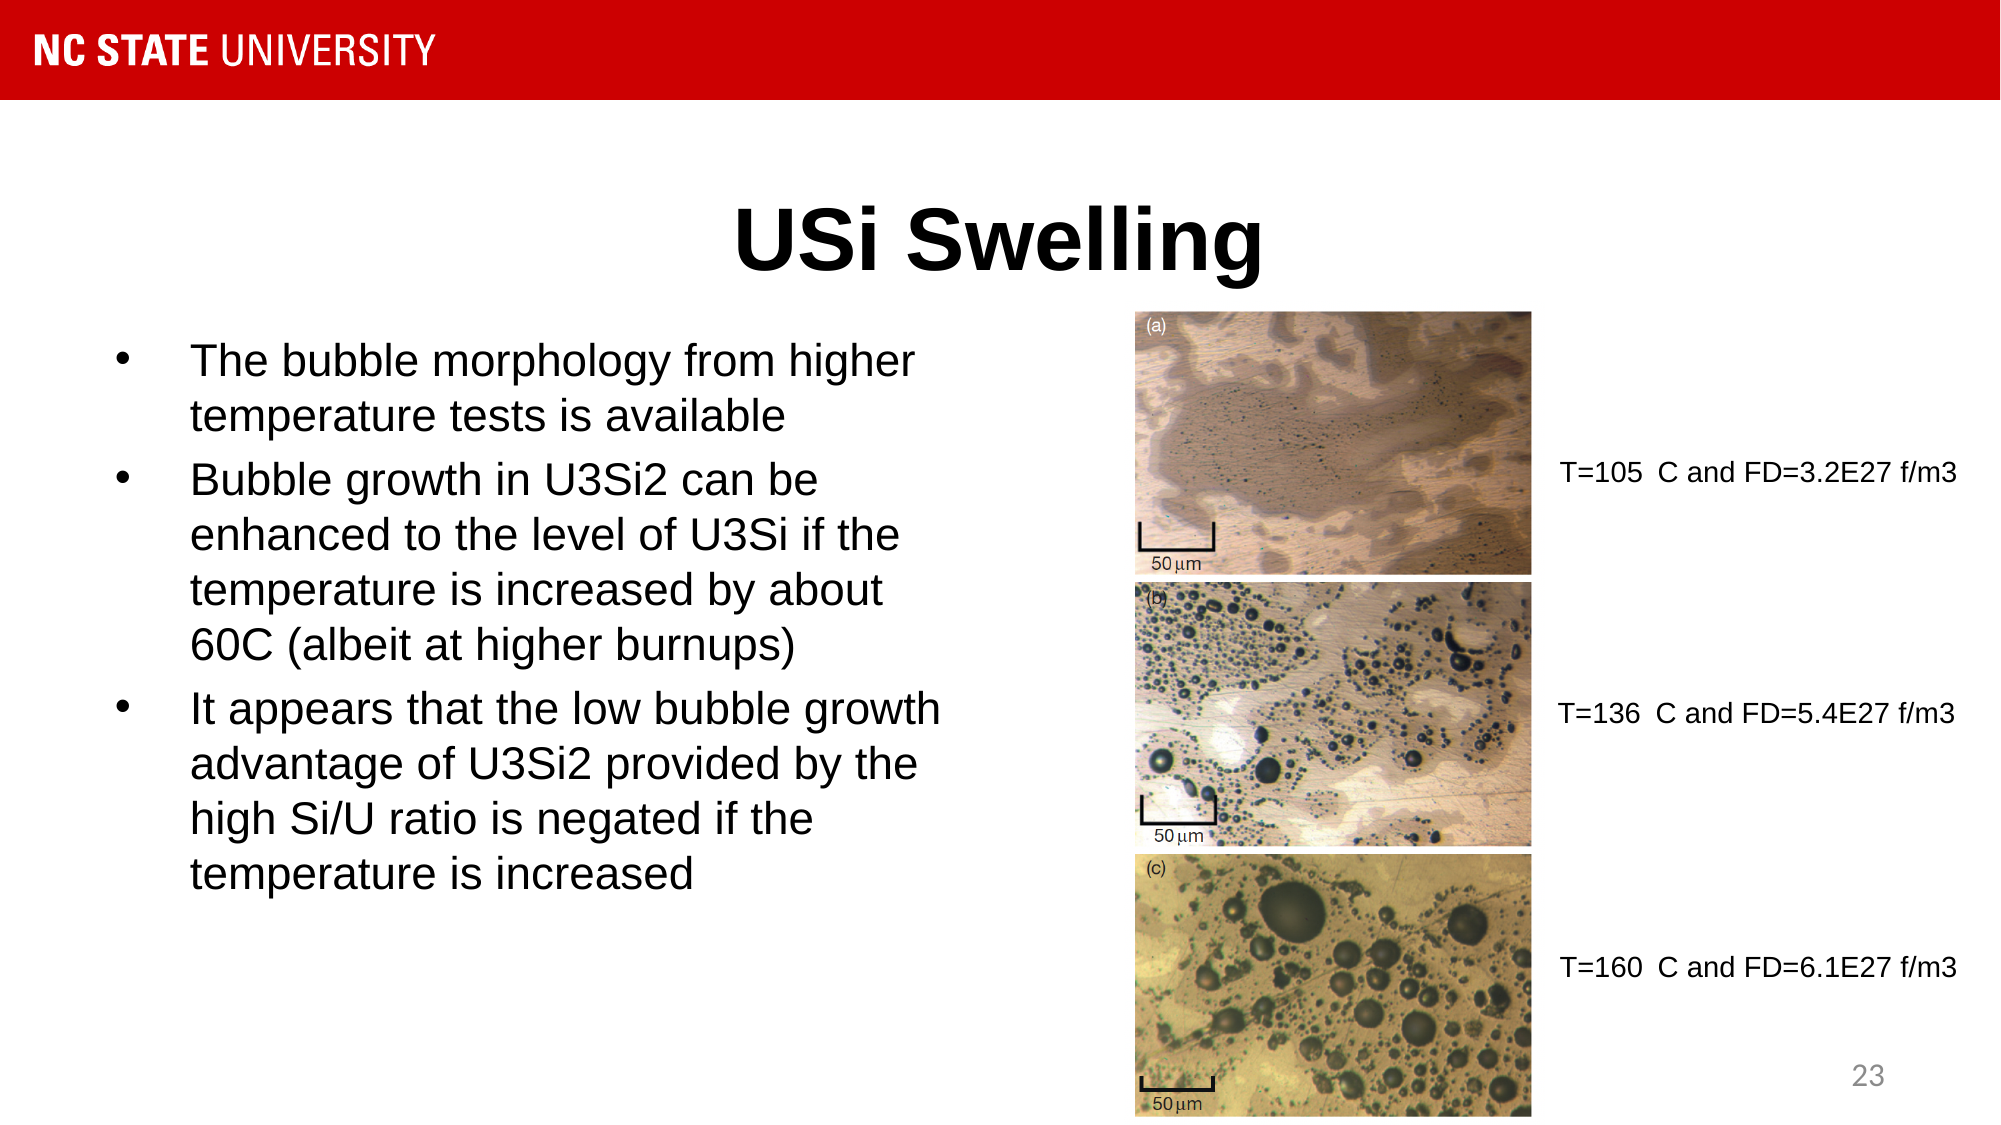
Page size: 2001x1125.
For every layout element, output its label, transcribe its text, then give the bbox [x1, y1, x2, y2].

title USi Swelling [99, 147, 1900, 323]
text_box T=160 C and FD=6.1E27 f/m3 [1551, 940, 1989, 991]
picture [0, 0, 2001, 100]
text_box T=136 C and FD=5.4E27 f/m3 [1551, 687, 1987, 738]
picture [1123, 300, 1546, 1125]
slide_number 23 [1551, 1042, 1900, 1103]
text_box T=105 C and FD=3.2E27 f/m3 [1551, 445, 1989, 496]
list The bubble morphology from higher temperature tests is available Bubble growth in U3Si2 can be enhanced to the level of U3Si if the temperature is increased by about 60C (albeit at higher burnups) It appears that the low bubble growth advantage of U3Si2 provided by the high Si/U ratio is negated if the temperature is increased [99, 322, 984, 1005]
